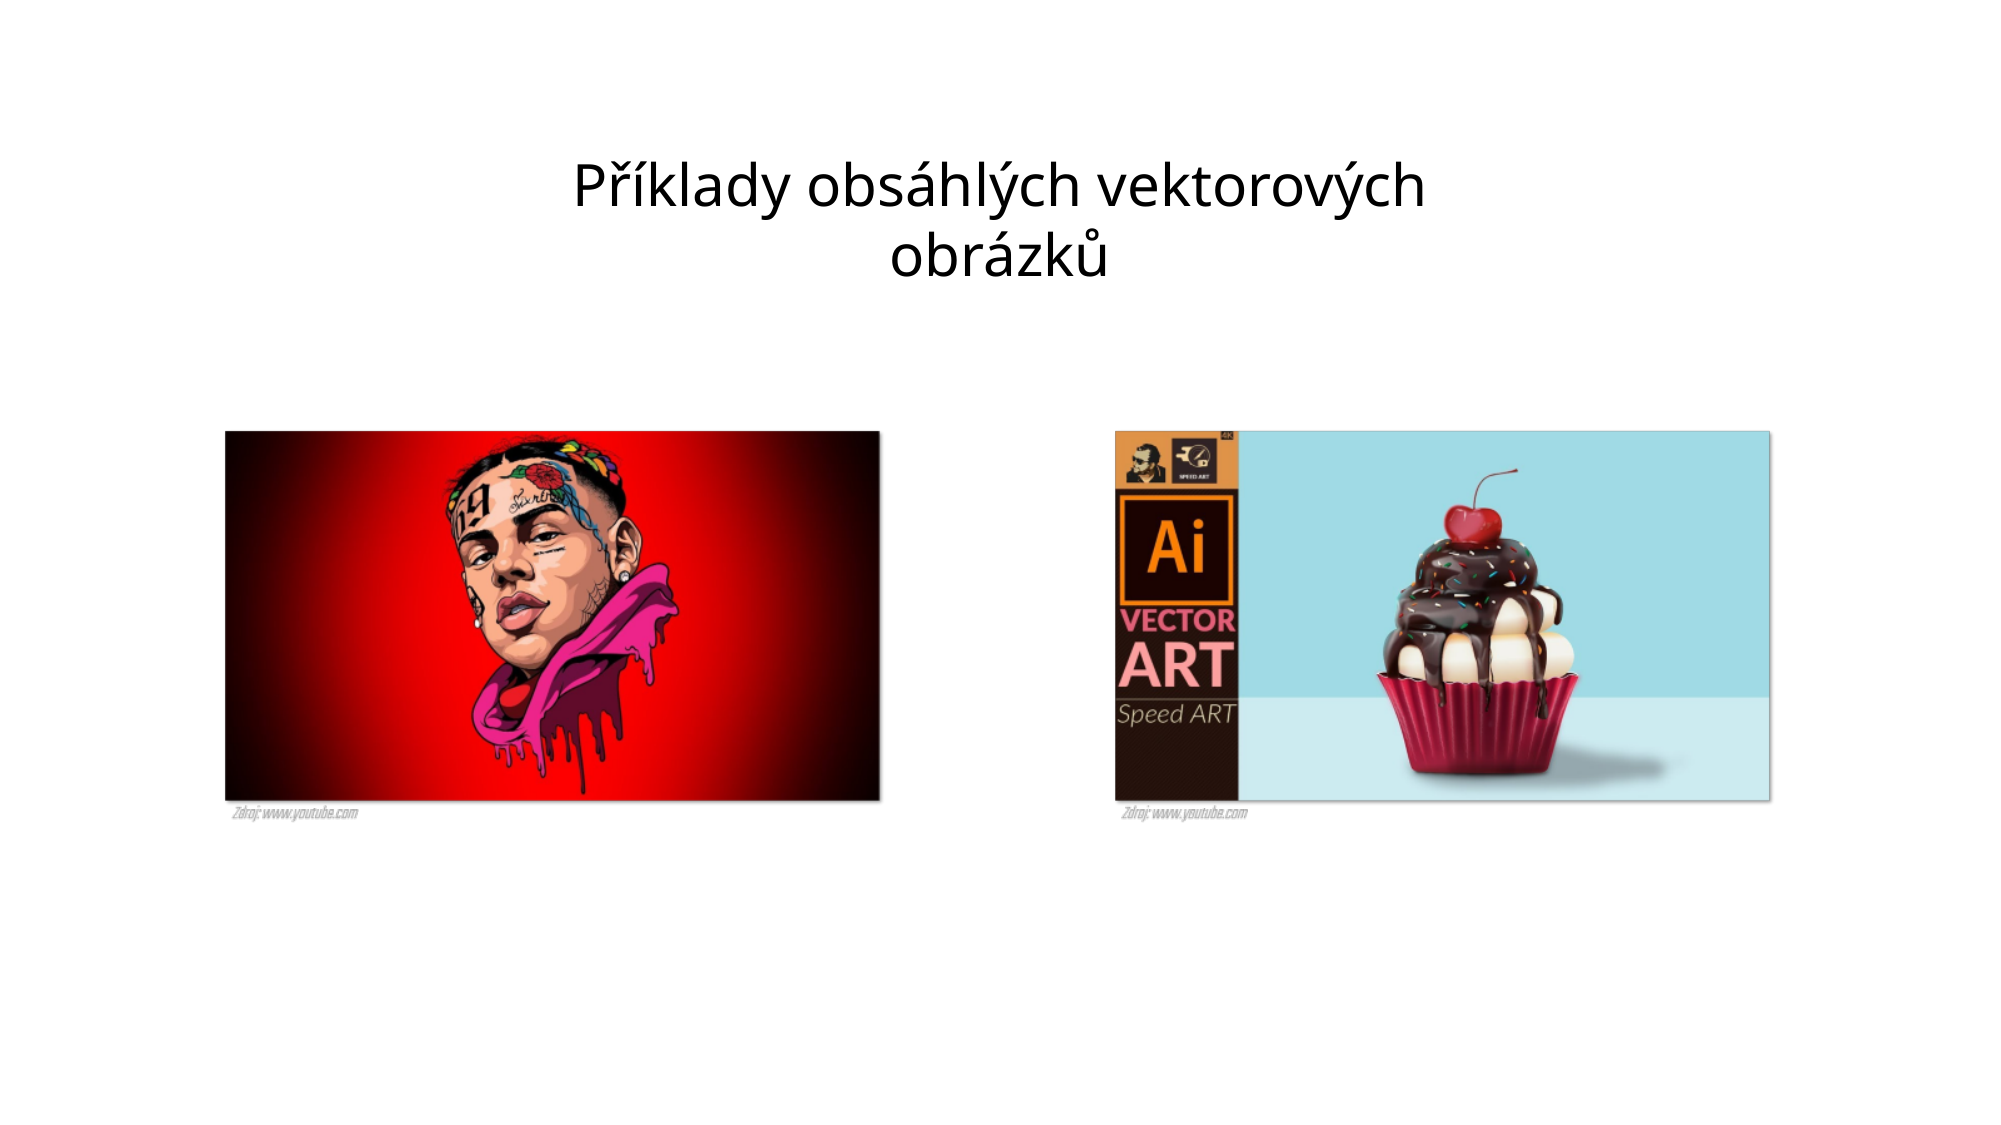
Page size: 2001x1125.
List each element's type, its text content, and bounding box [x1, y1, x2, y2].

text_box Příklady obsáhlých vektorových obrázků [487, 141, 1513, 296]
picture [114, 366, 1886, 866]
